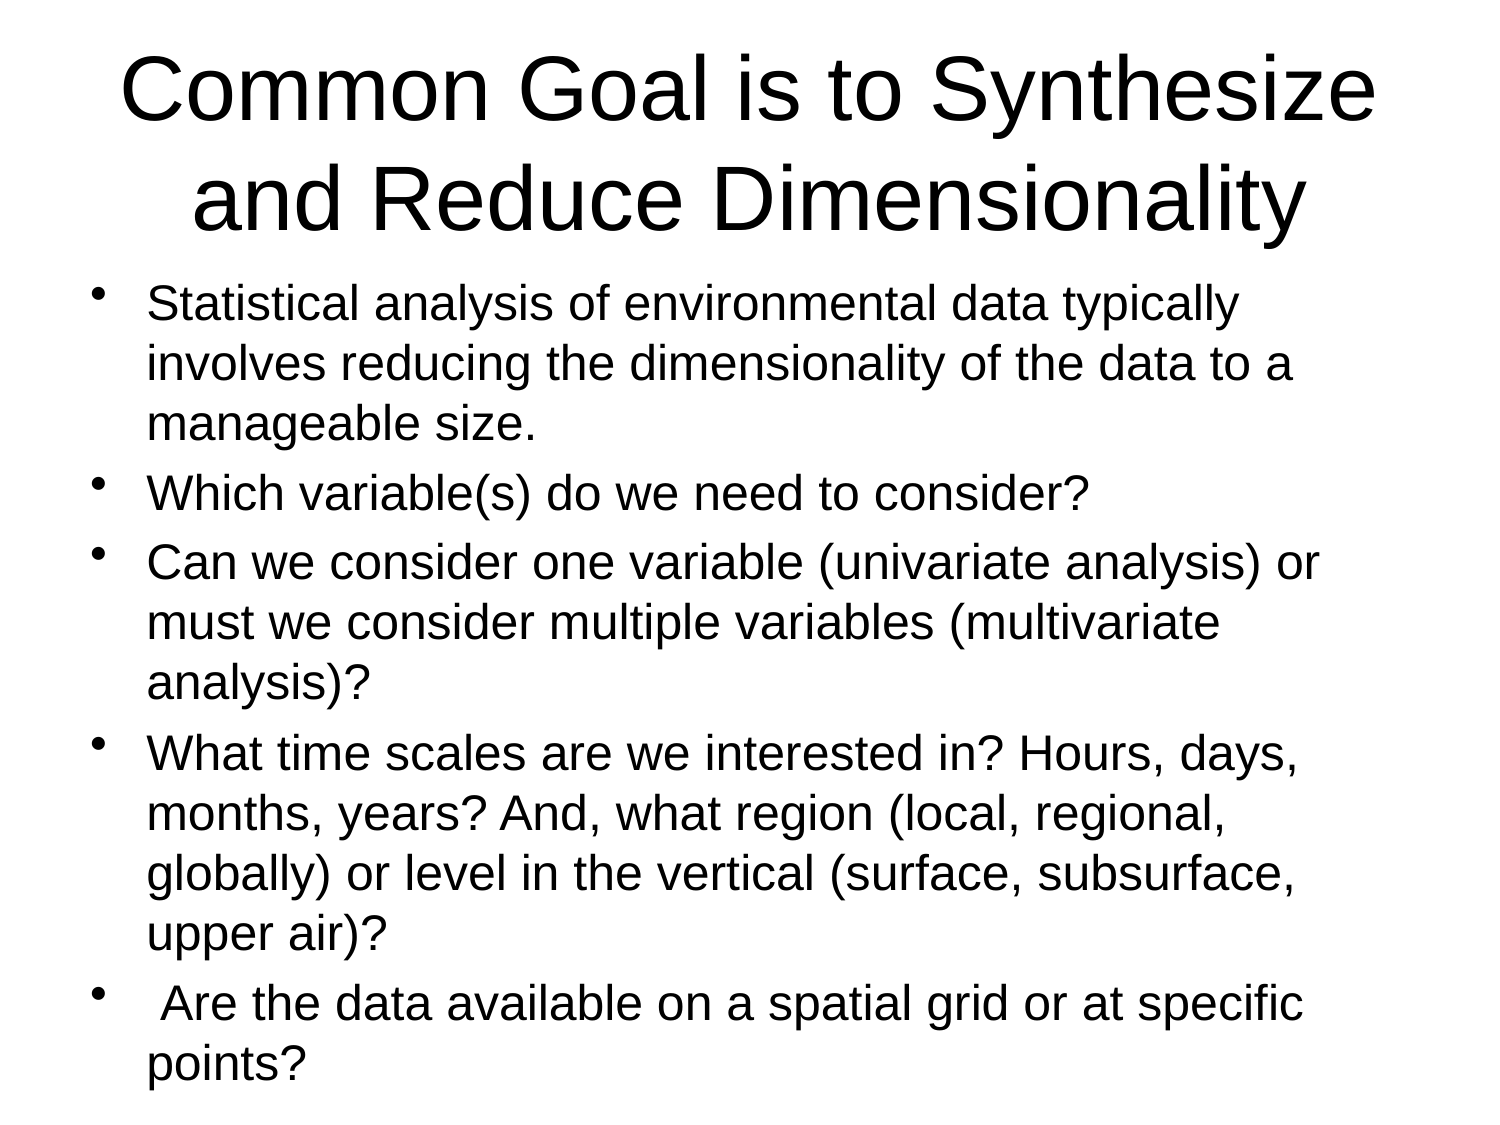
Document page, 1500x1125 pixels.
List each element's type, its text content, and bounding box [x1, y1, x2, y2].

title Common Goal is to Synthesize and Reduce Dimensionality [75, 45, 1425, 233]
list Statistical analysis of environmental data typically involves reducing the dimensionality of the data to a manageable size. Which variable(s) do we need to consider? Can we consider one variable (univariate analysis) or must we consider multiple variables (multivariate analysis)? What time scales are we interested in? Hours, days, months, years? And, what region (local, regional, globally) or level in the vertical (surface, subsurface, upper air)? Are the data available on a spatial grid or at specific points? [75, 262, 1425, 1005]
